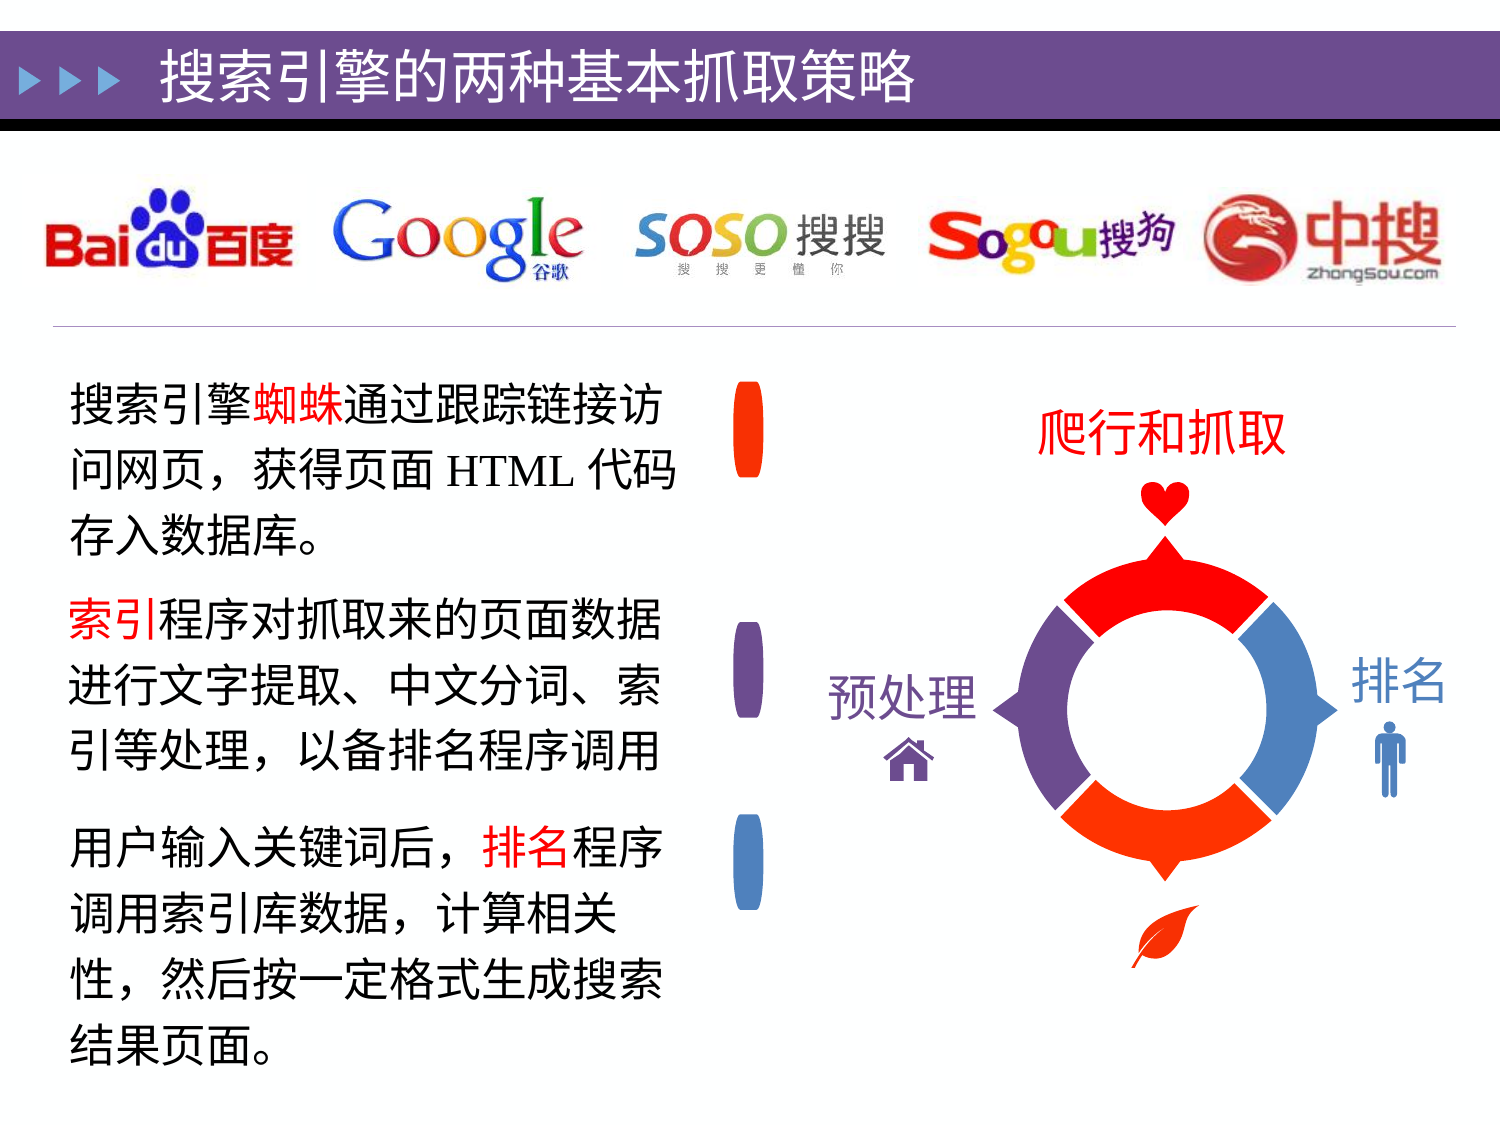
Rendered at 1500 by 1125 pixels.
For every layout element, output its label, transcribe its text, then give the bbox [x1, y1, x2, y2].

picture [623, 199, 896, 288]
text_box 用户输入关键词后，排名程序调用索引库数据，计算相关性，然后按一定格式生成搜索结果页面。 [54, 800, 721, 1079]
text_box [992, 605, 1095, 811]
picture [22, 174, 308, 288]
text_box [1374, 721, 1406, 798]
text_box [733, 622, 764, 718]
text_box 搜索引擎的两种基本抓取策略 [144, 19, 954, 130]
text_box [733, 381, 764, 478]
text_box [1060, 779, 1272, 882]
text_box 排名 [1335, 641, 1483, 717]
picture [918, 186, 1456, 288]
text_box [733, 814, 764, 910]
picture [316, 186, 601, 293]
text_box 爬行和抓取 [1023, 393, 1305, 469]
text_box 预处理 [812, 659, 1003, 734]
text_box [1141, 482, 1190, 527]
text_box 搜索引擎蜘蛛通过跟踪链接访问网页，获得页面HTML代码存入数据库。 [54, 356, 700, 570]
text_box [1237, 602, 1335, 816]
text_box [883, 736, 935, 782]
text_box [1063, 535, 1269, 638]
text_box [1131, 905, 1200, 968]
text_box 索引程序对抓取来的页面数据进行文字提取、中文分词、索引等处理，以备排名程序调用 [52, 571, 722, 785]
